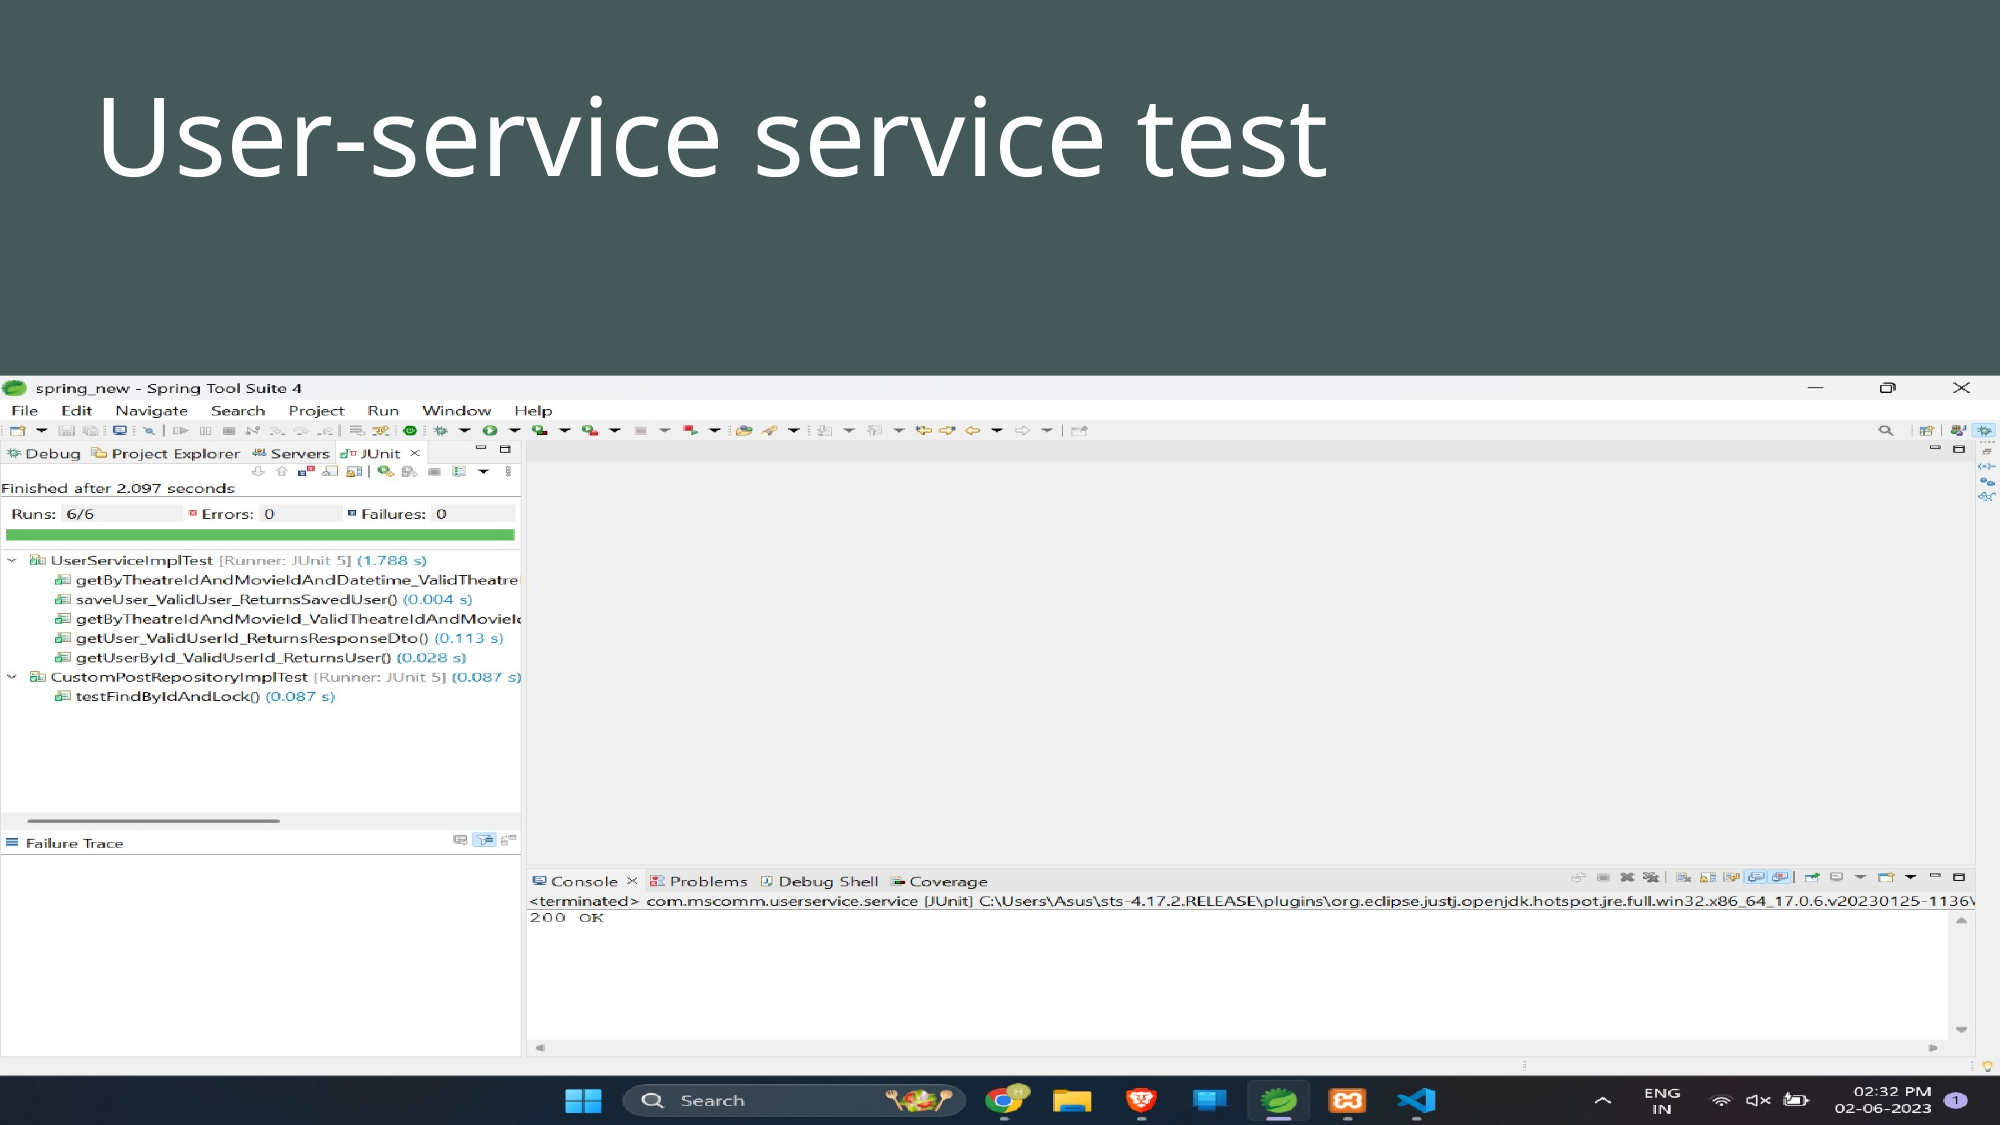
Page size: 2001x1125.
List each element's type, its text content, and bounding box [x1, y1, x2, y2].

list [0, 376, 2000, 1125]
title User-service service test [79, 59, 1863, 337]
